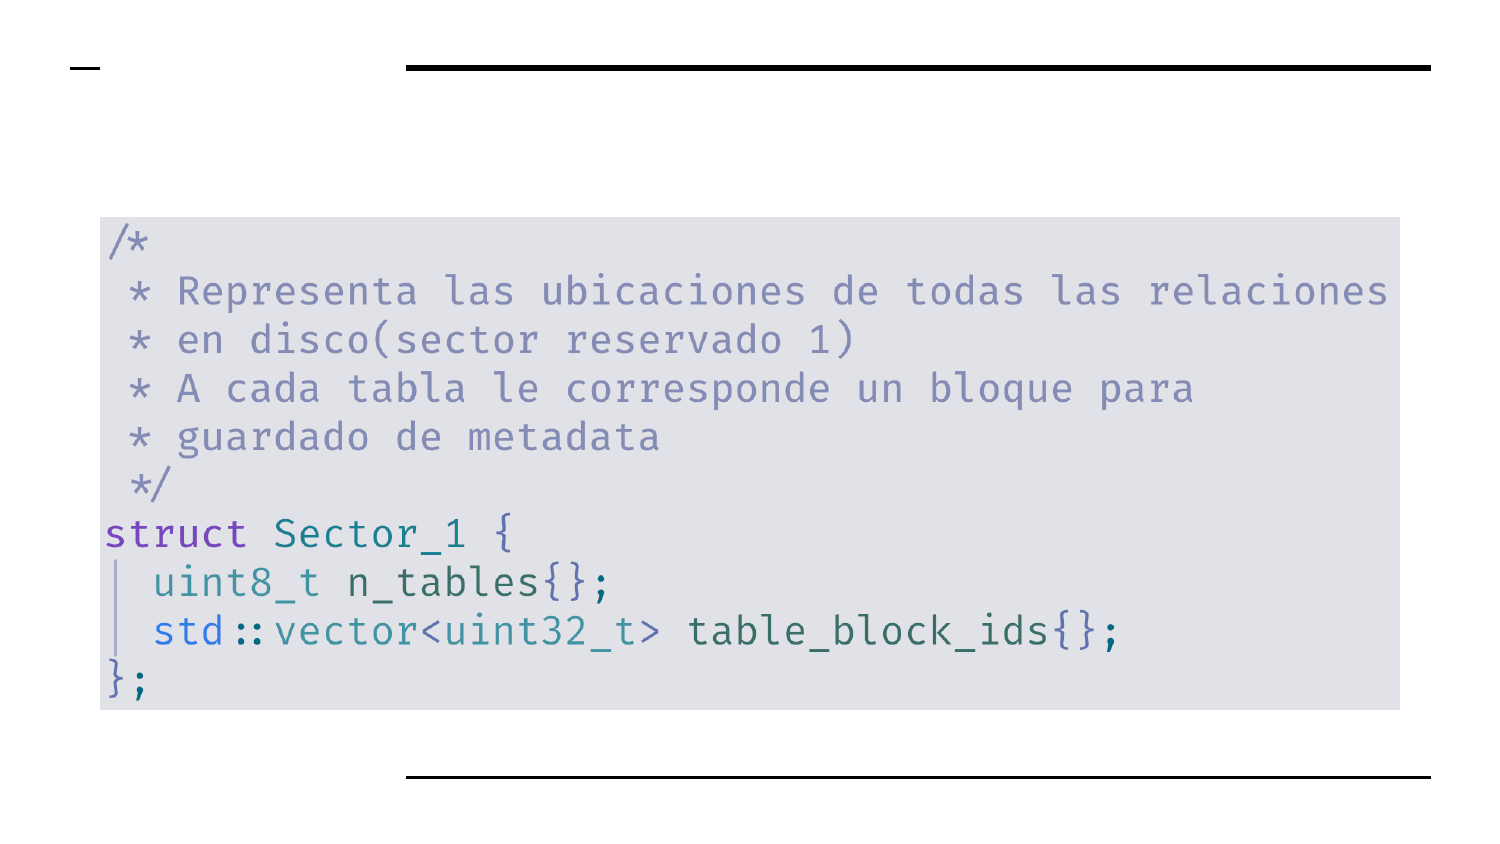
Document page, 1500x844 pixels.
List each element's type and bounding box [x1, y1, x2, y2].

picture [100, 217, 1400, 711]
